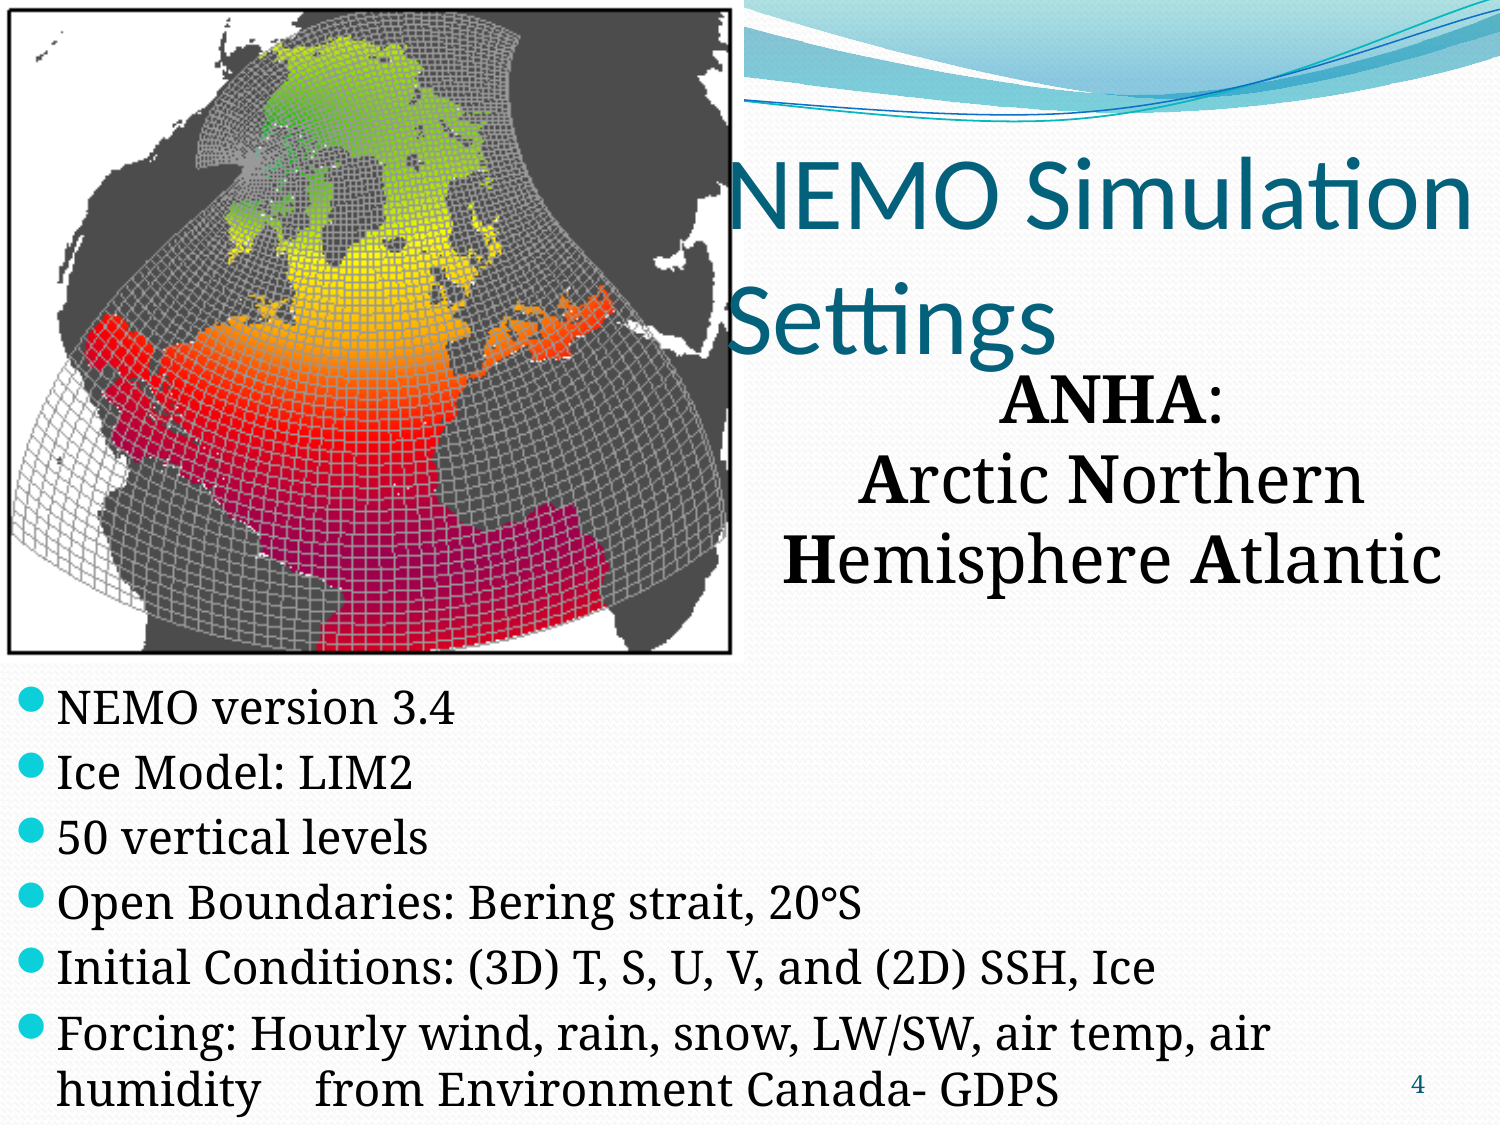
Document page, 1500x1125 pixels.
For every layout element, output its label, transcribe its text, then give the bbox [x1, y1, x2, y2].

table_cell CPUs used [0, 670, 746, 675]
picture [0, 0, 744, 663]
picture [740, 297, 744, 311]
list NEMO version 3.4 Ice Model: LIM2 50 vertical levels Open Boundaries: Bering strait, 20°S Initial Conditions: (3D) T, S, U, V, and (2D) SSH, Ice Forcing: Hourly wind, rain, snow, LW/SW, air temp, air humidity from Environment Canada- GDPS [0, 670, 1500, 1125]
slide_number 4 [1299, 1042, 1425, 1103]
title NEMO Simulation Settings [749, 12, 1500, 375]
text_box ANHA: Arctic Northern Hemisphere Atlantic [750, 375, 1500, 605]
